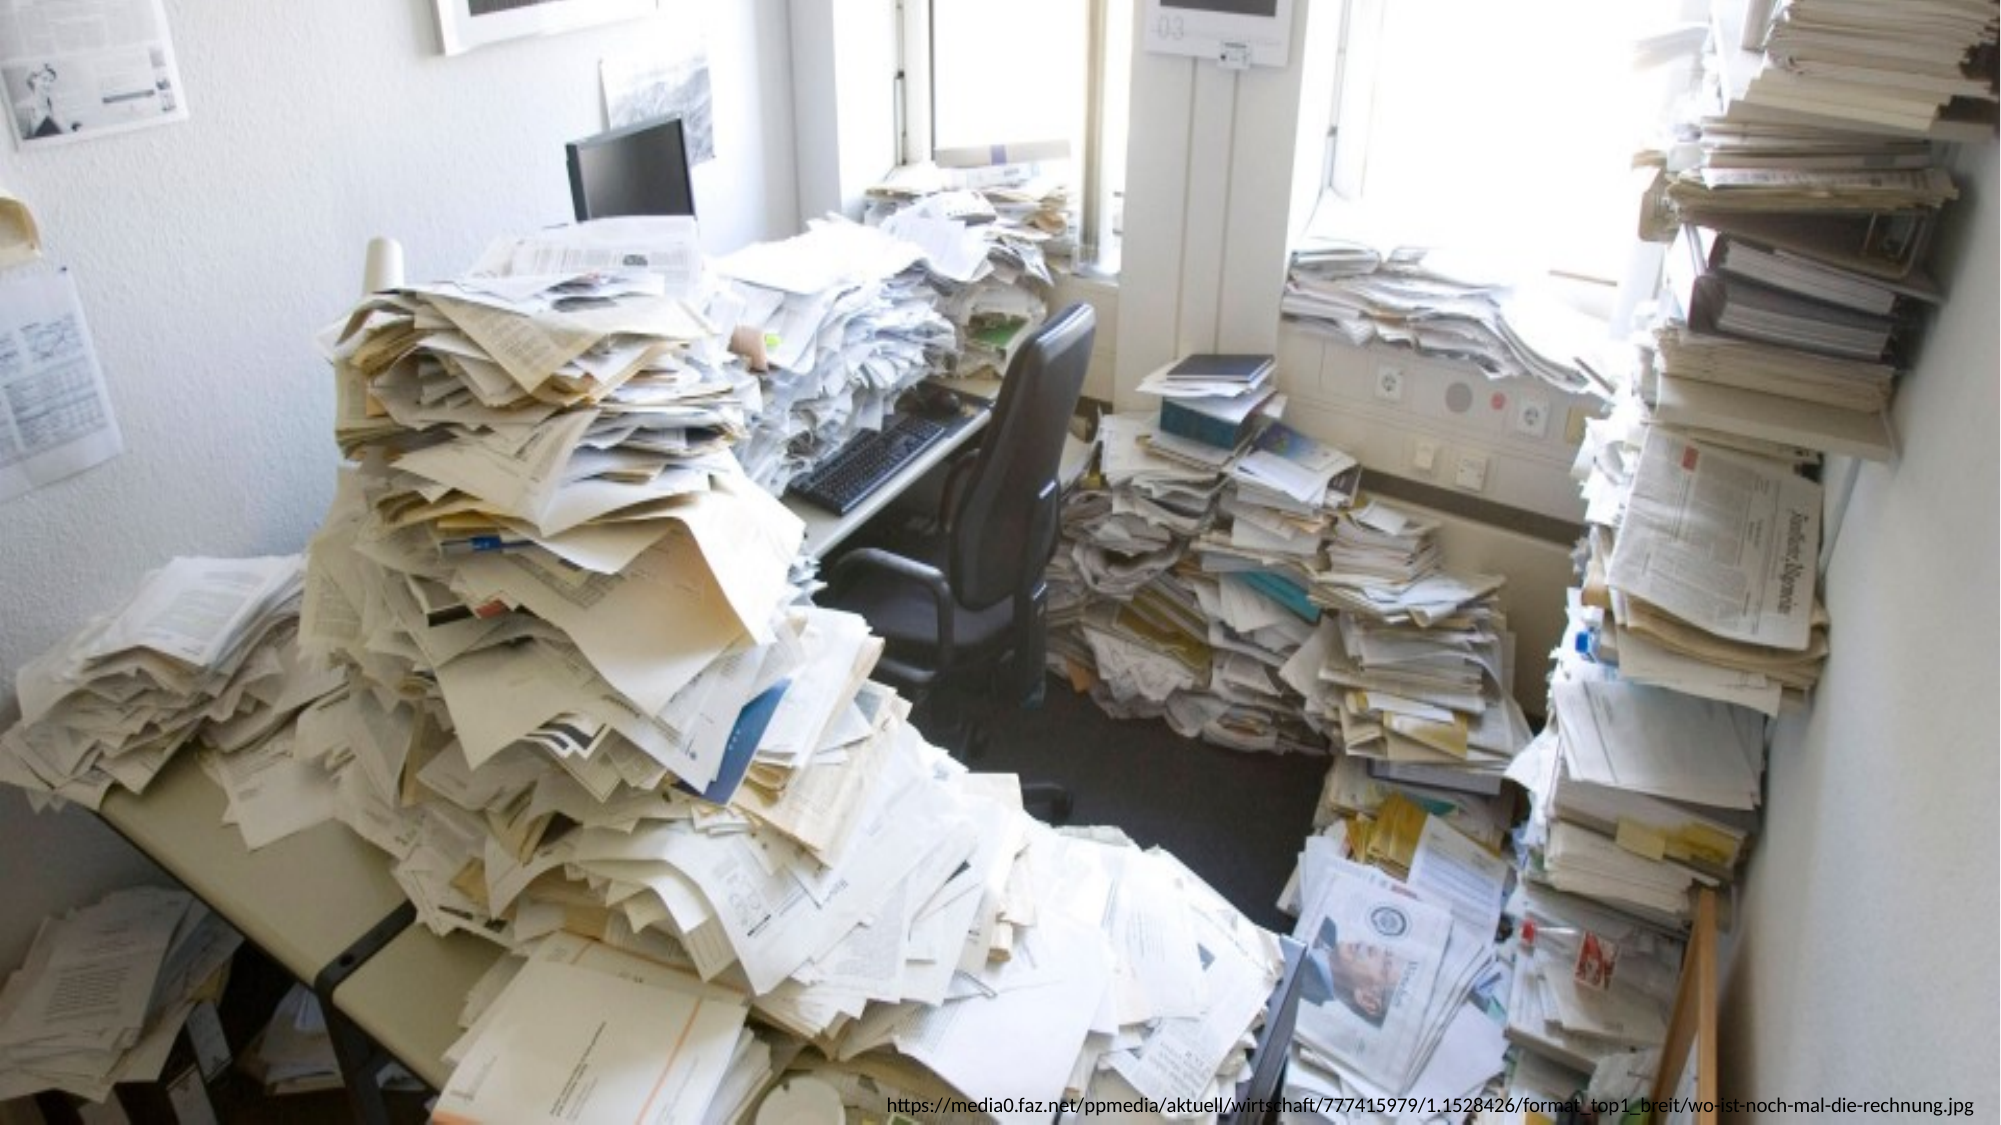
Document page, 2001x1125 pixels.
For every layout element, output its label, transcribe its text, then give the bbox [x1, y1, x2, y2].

picture [0, 0, 2001, 1125]
text_box https://media0.faz.net/ppmedia/aktuell/wirtschaft/777415979/1.1528426/format_top1_breit/wo-ist-noch-mal-die-rechnung.jpg [871, 1084, 1990, 1125]
